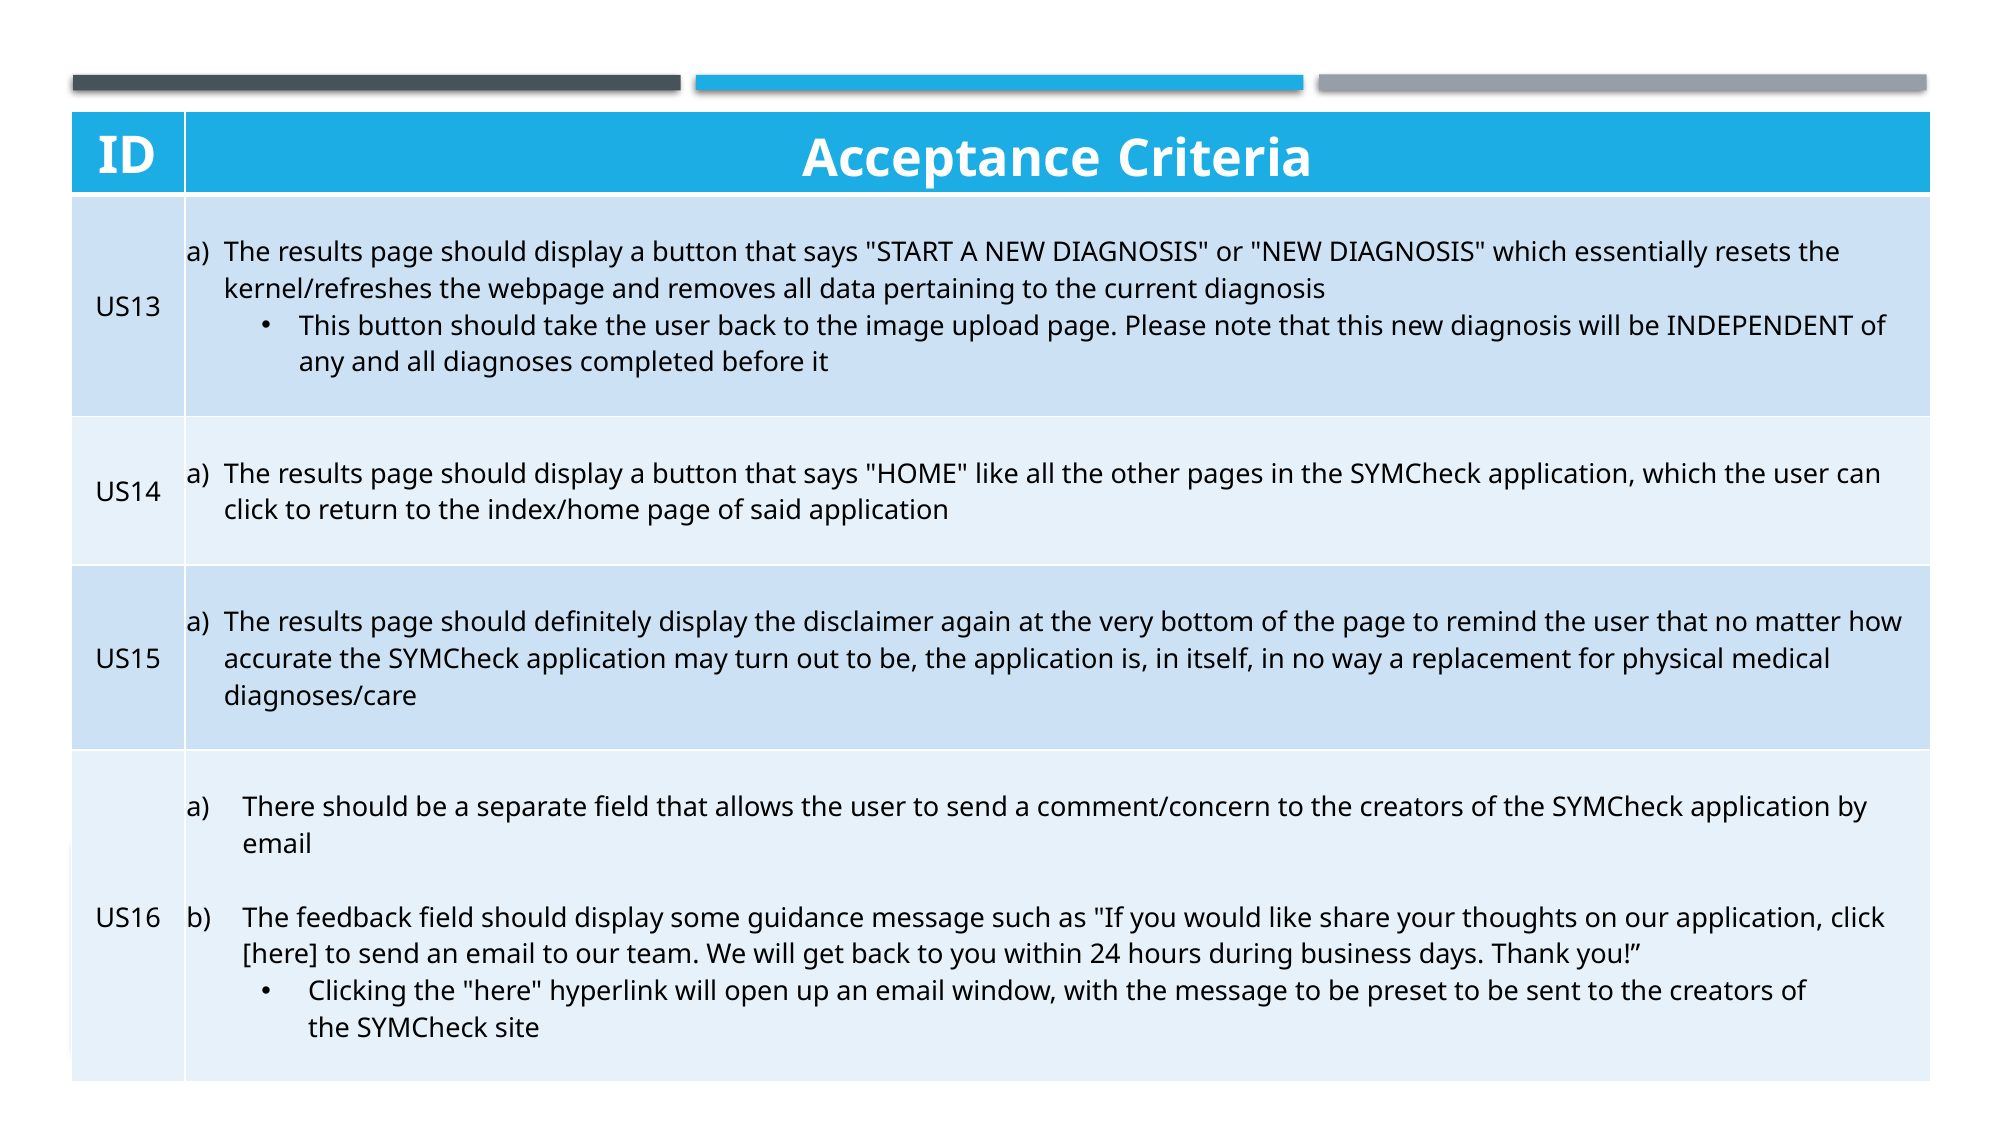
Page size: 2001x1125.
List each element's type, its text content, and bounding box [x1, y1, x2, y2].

text_box [0, 0, 2000, 1125]
table_header ID [72, 112, 184, 192]
table_cell US16 [72, 751, 184, 1081]
table_header Acceptance Criteria [186, 112, 1930, 192]
text_box [695, 74, 1304, 91]
table_cell The results page should display a button that says "START A NEW DIAGNOSIS" or "NEW DIAGNOSIS" which essentially resets the kernel/refreshes the webpage and removes all data pertaining to the current diagnosis This button should take the user back to the image upload page. Please note that this new diagnosis will be INDEPENDENT of any and all diagnoses completed before it [186, 197, 1930, 416]
table_cell US15 [72, 566, 184, 749]
table_cell US13 [72, 197, 184, 416]
text_box [72, 74, 682, 92]
table_cell The results page should display a button that says "HOME" like all the other pages in the SYMCheck application, which the user can click to return to the index/home page of said application [186, 417, 1930, 564]
table_cell The results page should definitely display the disclaimer again at the very bottom of the page to remind the user that no matter how accurate the SYMCheck application may turn out to be, the application is, in itself, in no way a replacement for physical medical diagnoses/care [186, 566, 1930, 749]
table_cell There should be a separate field that allows the user to send a comment/concern to the creators of the SYMCheck application by email The feedback field should display some guidance message such as "If you would like share your thoughts on our application, click [here] to send an email to our team. We will get back to you within 24 hours during business days. Thank you!” Clicking the "here" hyperlink will open up an email window, with the message to be preset to be sent to the creators of the SYMCheck site [186, 751, 1930, 1081]
table_cell US14 [72, 417, 184, 564]
text_box [1318, 73, 1928, 92]
